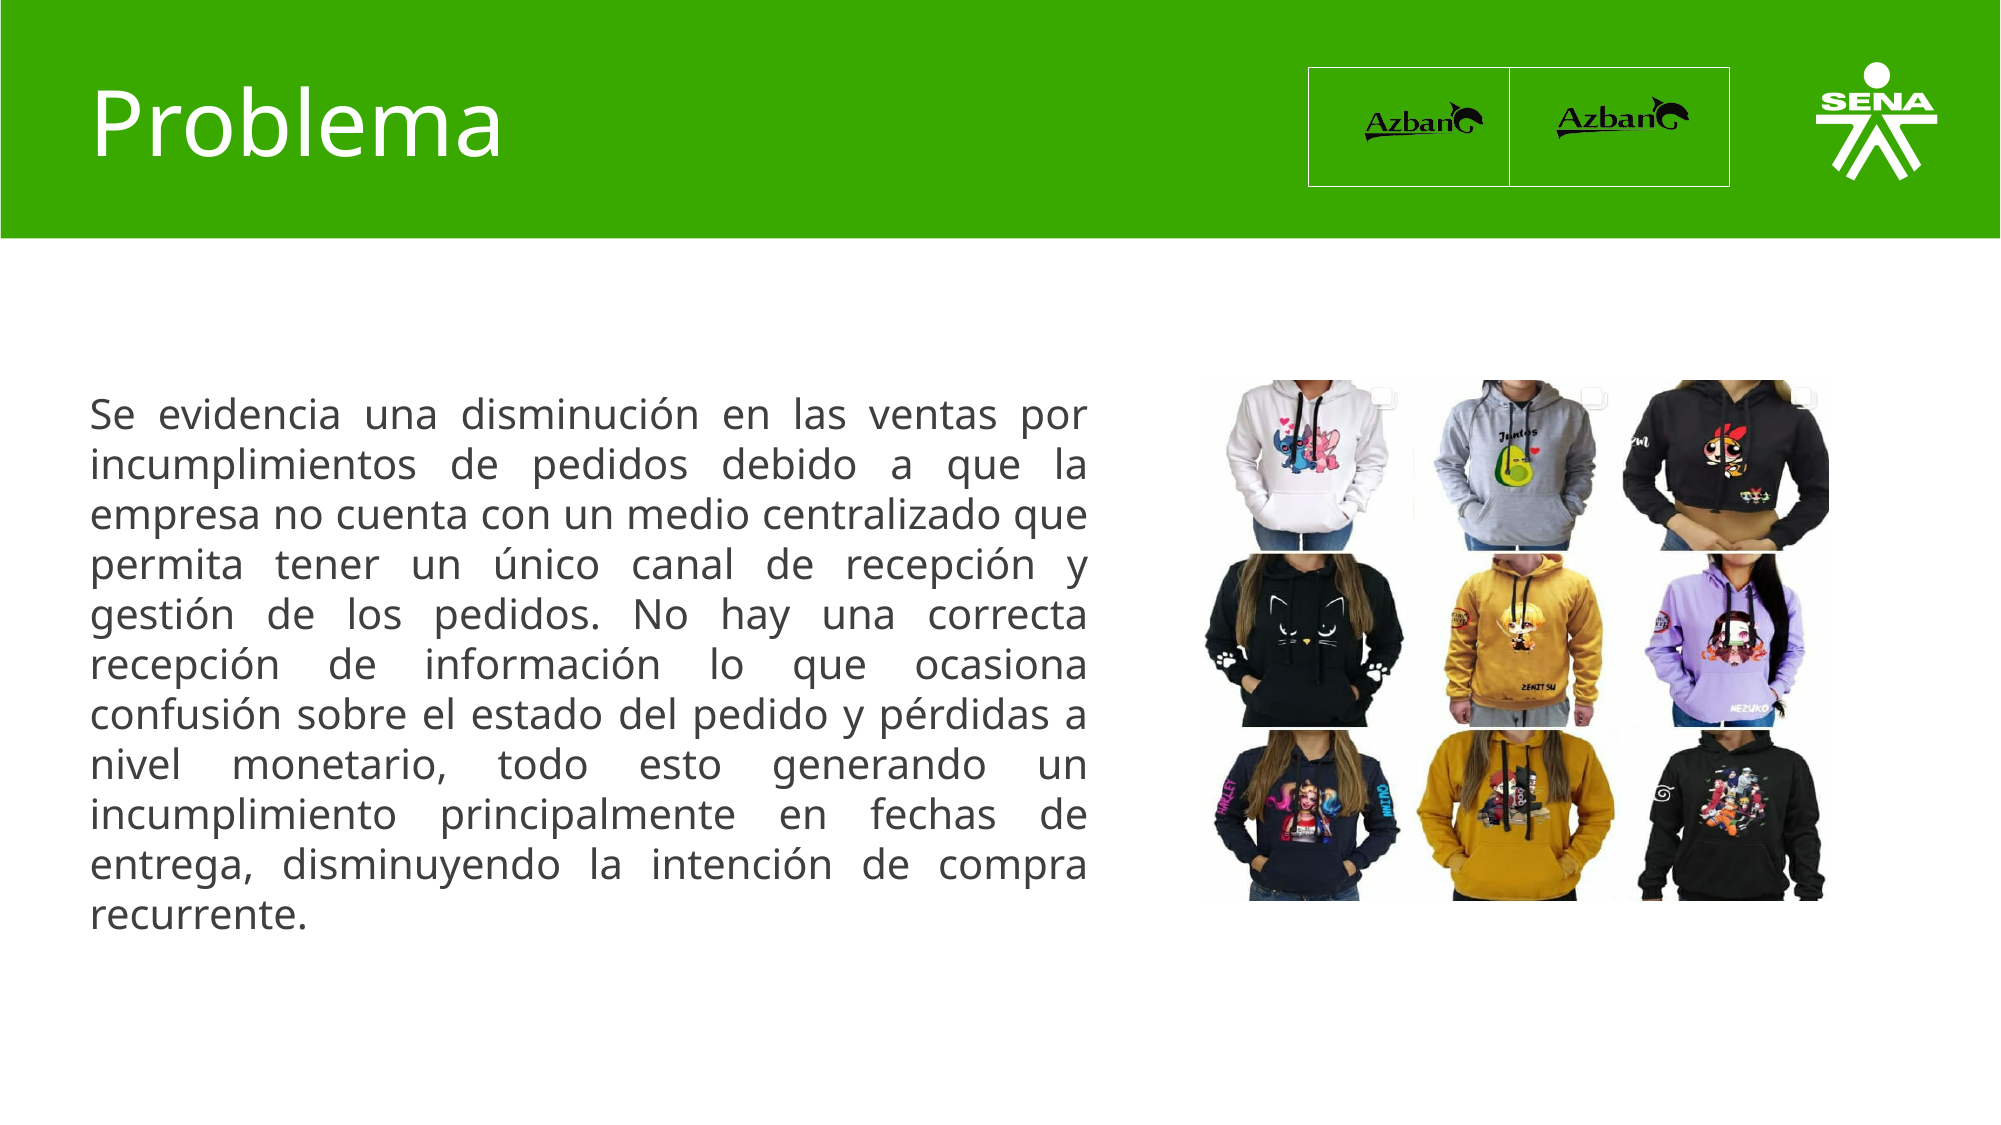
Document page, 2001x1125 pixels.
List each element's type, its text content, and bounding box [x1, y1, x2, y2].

text_box [1308, 67, 1331, 187]
text_box [1510, 67, 1519, 187]
title Problema [74, 18, 1800, 236]
text_box [1719, 67, 1730, 187]
picture [0, 0, 2001, 1125]
text_box Se evidencia una disminución en las ventas por incumplimientos de pedidos debido a que la empresa no cuenta con un medio centralizado que permita tener un único canal de recepción y gestión de los pedidos. No hay una correcta recepción de información lo que ocasiona confusión sobre el estado del pedido y pérdidas a nivel monetario, todo esto generando un incumplimiento principalmente en fechas de entrega, disminuyendo la intención de compra recurrente. [74, 380, 1104, 946]
